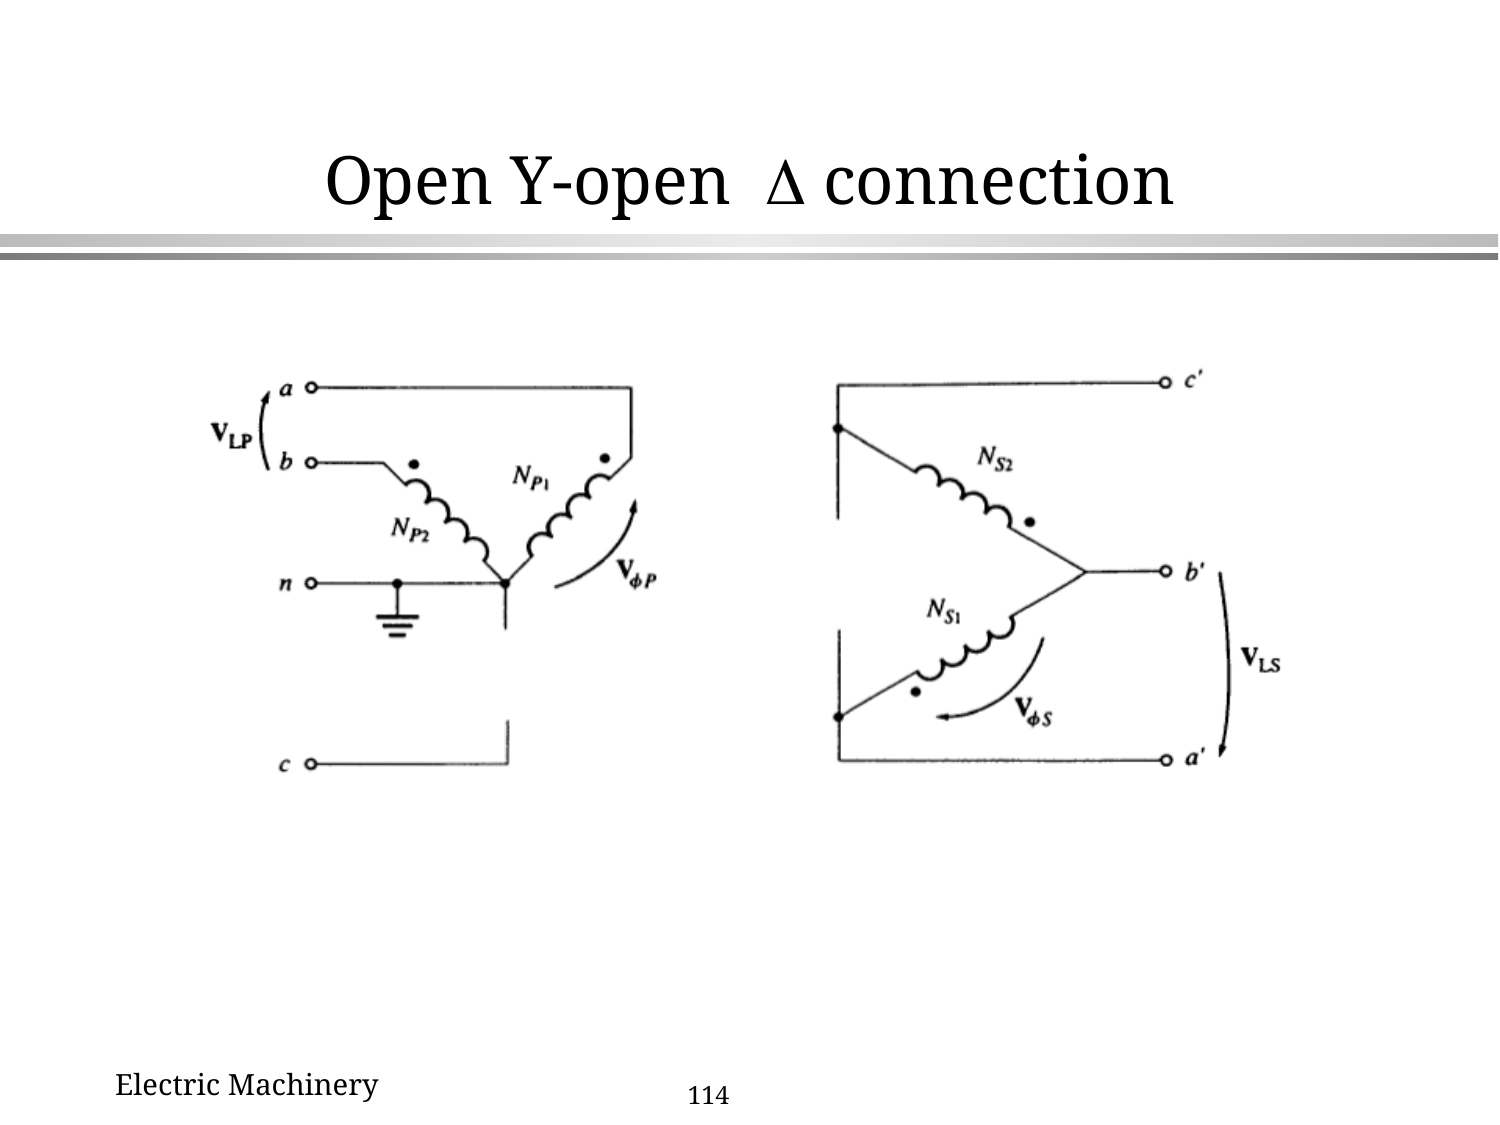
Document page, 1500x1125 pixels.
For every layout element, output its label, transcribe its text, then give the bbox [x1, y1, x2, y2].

title Open Y-open D connection [112, 37, 1388, 225]
footer Electric Machinery [100, 1058, 576, 1090]
picture [182, 361, 1288, 795]
